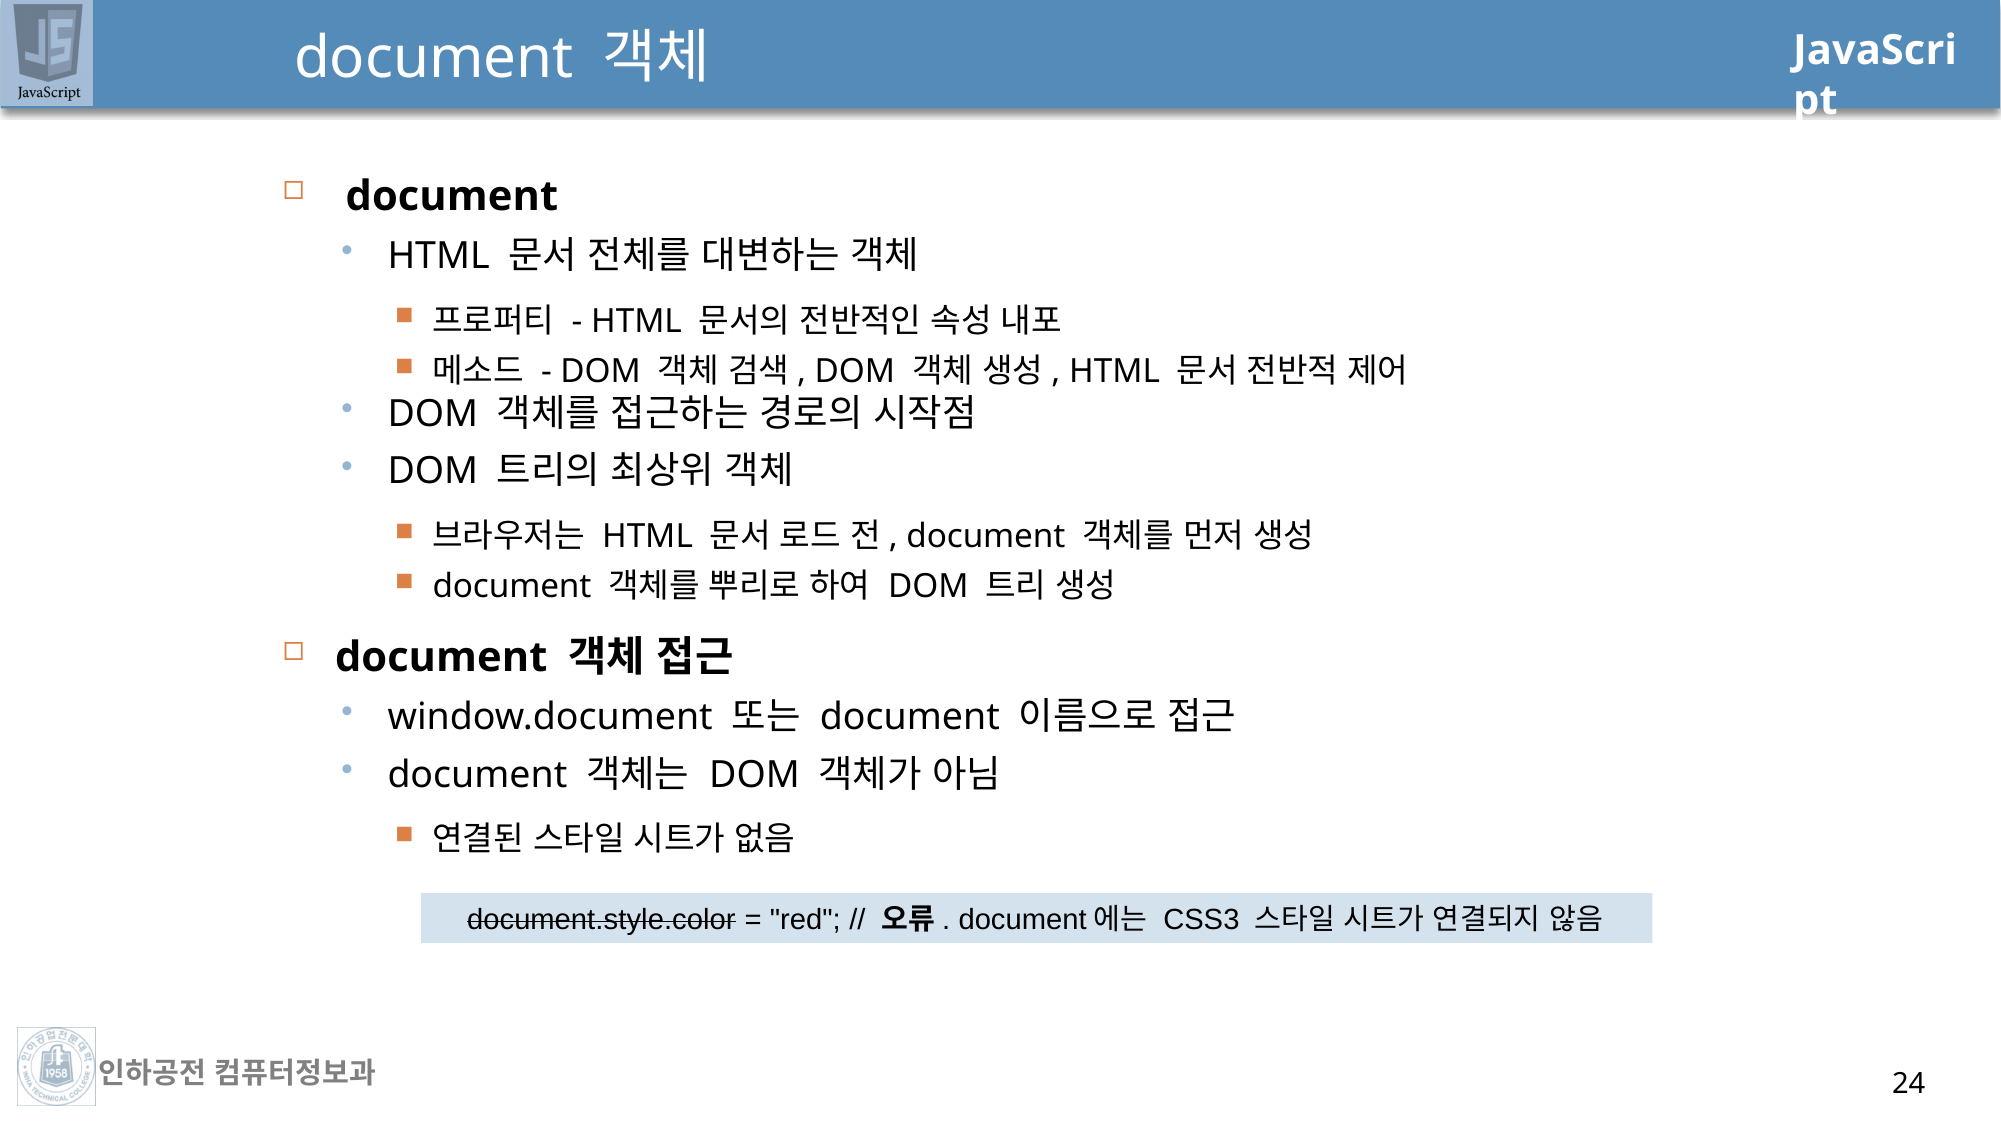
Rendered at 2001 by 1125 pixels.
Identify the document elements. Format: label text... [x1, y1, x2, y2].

list document HTML 문서 전체를 대변하는 객체 프로퍼티 - HTML 문서의 전반적인 속성 내포 메소드 - DOM 객체 검색, DOM 객체 생성, HTML 문서 전반적 제어 DOM 객체를 접근하는 경로의 시작점 DOM 트리의 최상위 객체 브라우저는 HTML 문서 로드 전, document 객체를 먼저 생성 document 객체를 뿌리로 하여 DOM 트리 생성 document 객체 접근 window.document 또는 document 이름으로 접근 document 객체는 DOM 객체가 아님 연결된 스타일 시트가 없음 [267, 160, 1934, 988]
text_box document.style.color = "red"; // 오류. document에는 CSS3 스타일 시트가 연결되지 않음 [421, 893, 1653, 943]
title document 객체 [279, 7, 1390, 102]
